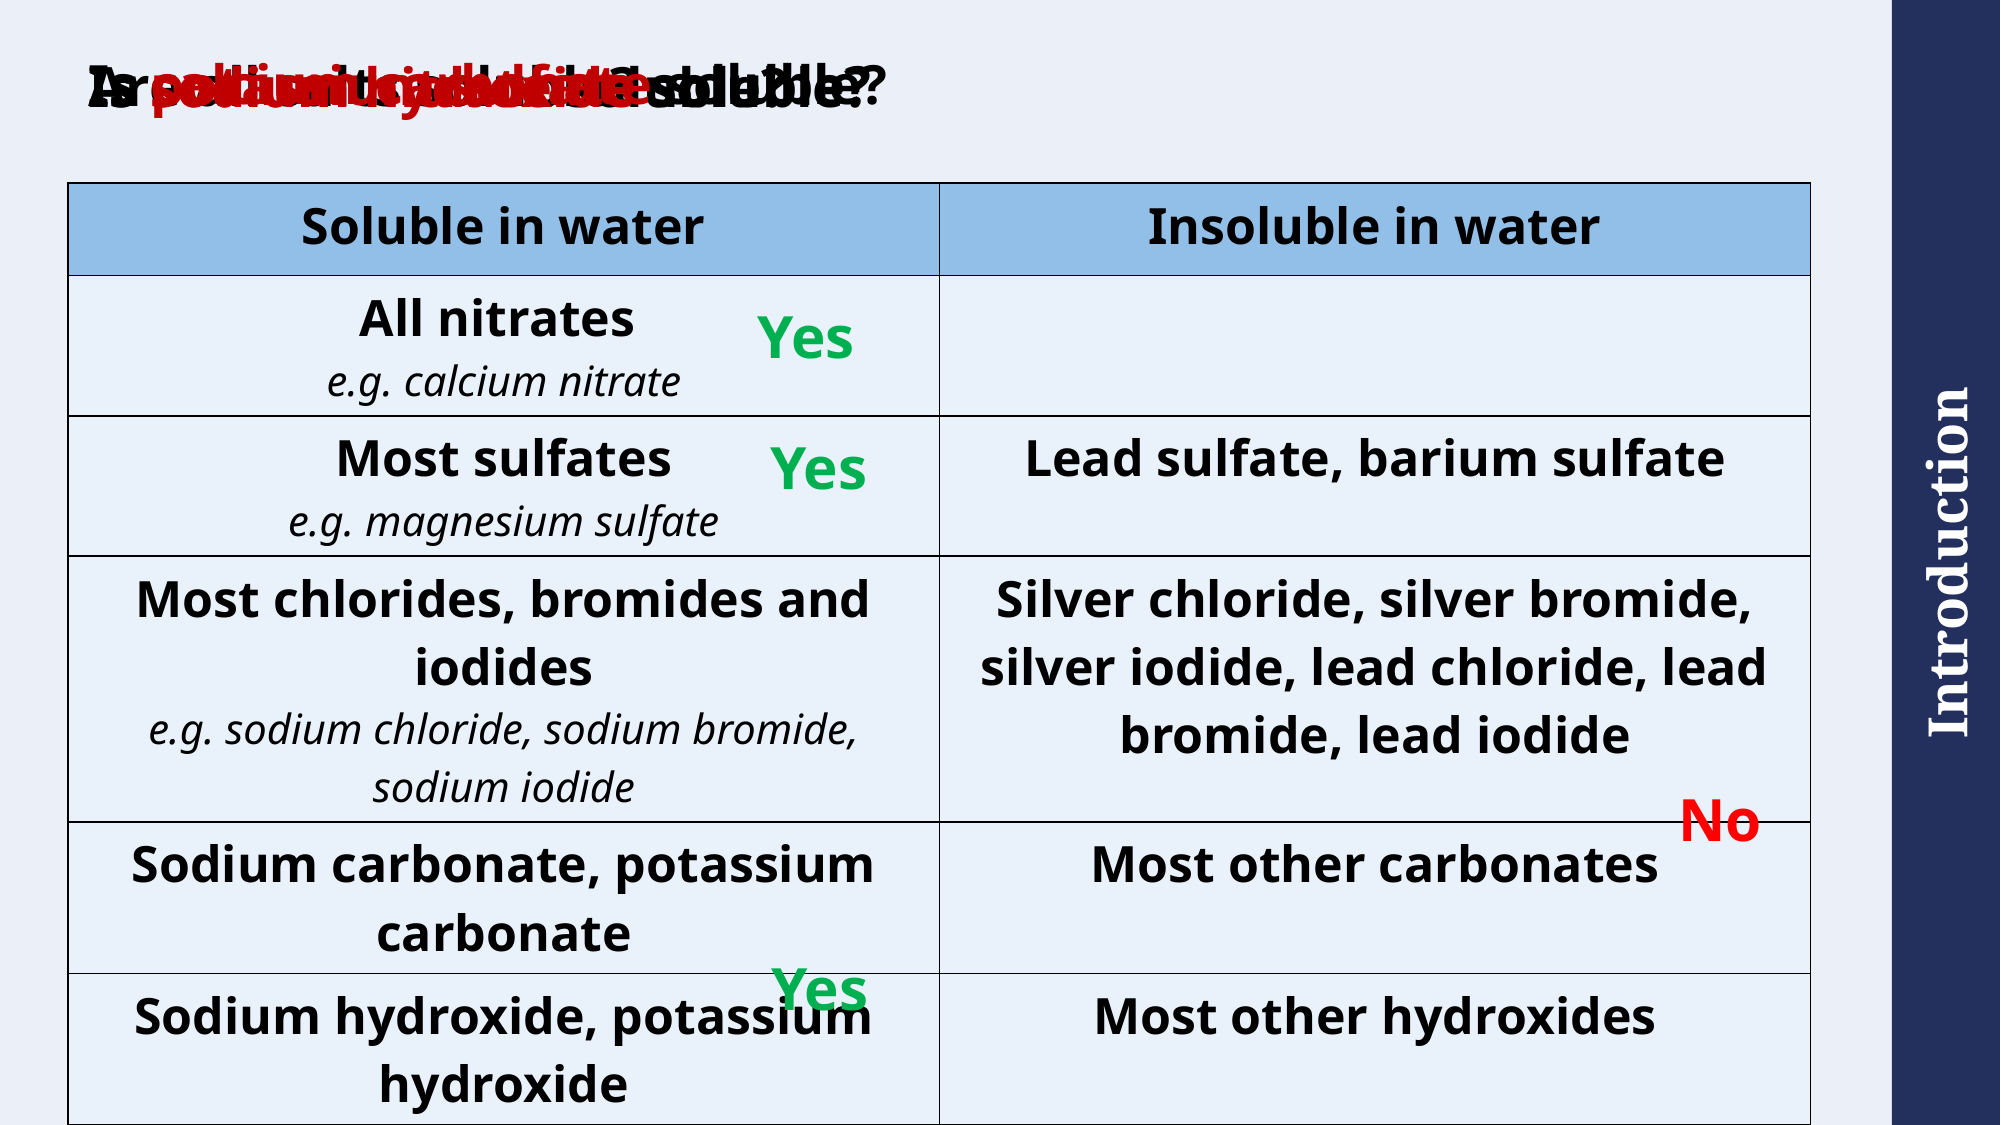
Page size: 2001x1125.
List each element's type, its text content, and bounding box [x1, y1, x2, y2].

table_cell Sodium carbonate, potassium carbonate [69, 823, 939, 973]
table_cell Lead sulfate, barium sulfate [940, 417, 1810, 555]
table_header Insoluble in water [940, 184, 1810, 275]
table_cell Most chlorides, bromides and iodides e.g. sodium chloride, sodium bromide, sodium iodide [69, 557, 939, 821]
table_cell Most sulfates e.g. magnesium sulfate [69, 417, 939, 555]
text_box No [1663, 776, 1777, 861]
table_cell Most other hydroxides [940, 974, 1810, 1124]
table_header Soluble in water [69, 184, 939, 275]
table_cell Silver chloride, silver bromide, silver iodide, lead chloride, lead bromide, lead iodide [940, 557, 1810, 821]
table_cell All nitrates e.g. calcium nitrate [69, 276, 939, 415]
text_box Yes [743, 292, 870, 378]
table_cell [940, 276, 1810, 415]
table_cell Sodium hydroxide, potassium hydroxide [69, 974, 939, 1124]
text_box Yes [756, 944, 884, 1030]
table_cell Most other carbonates [940, 823, 1810, 973]
text_box Is sodium hydroxide soluble? [88, 0, 1831, 119]
text_box Yes [755, 424, 883, 509]
